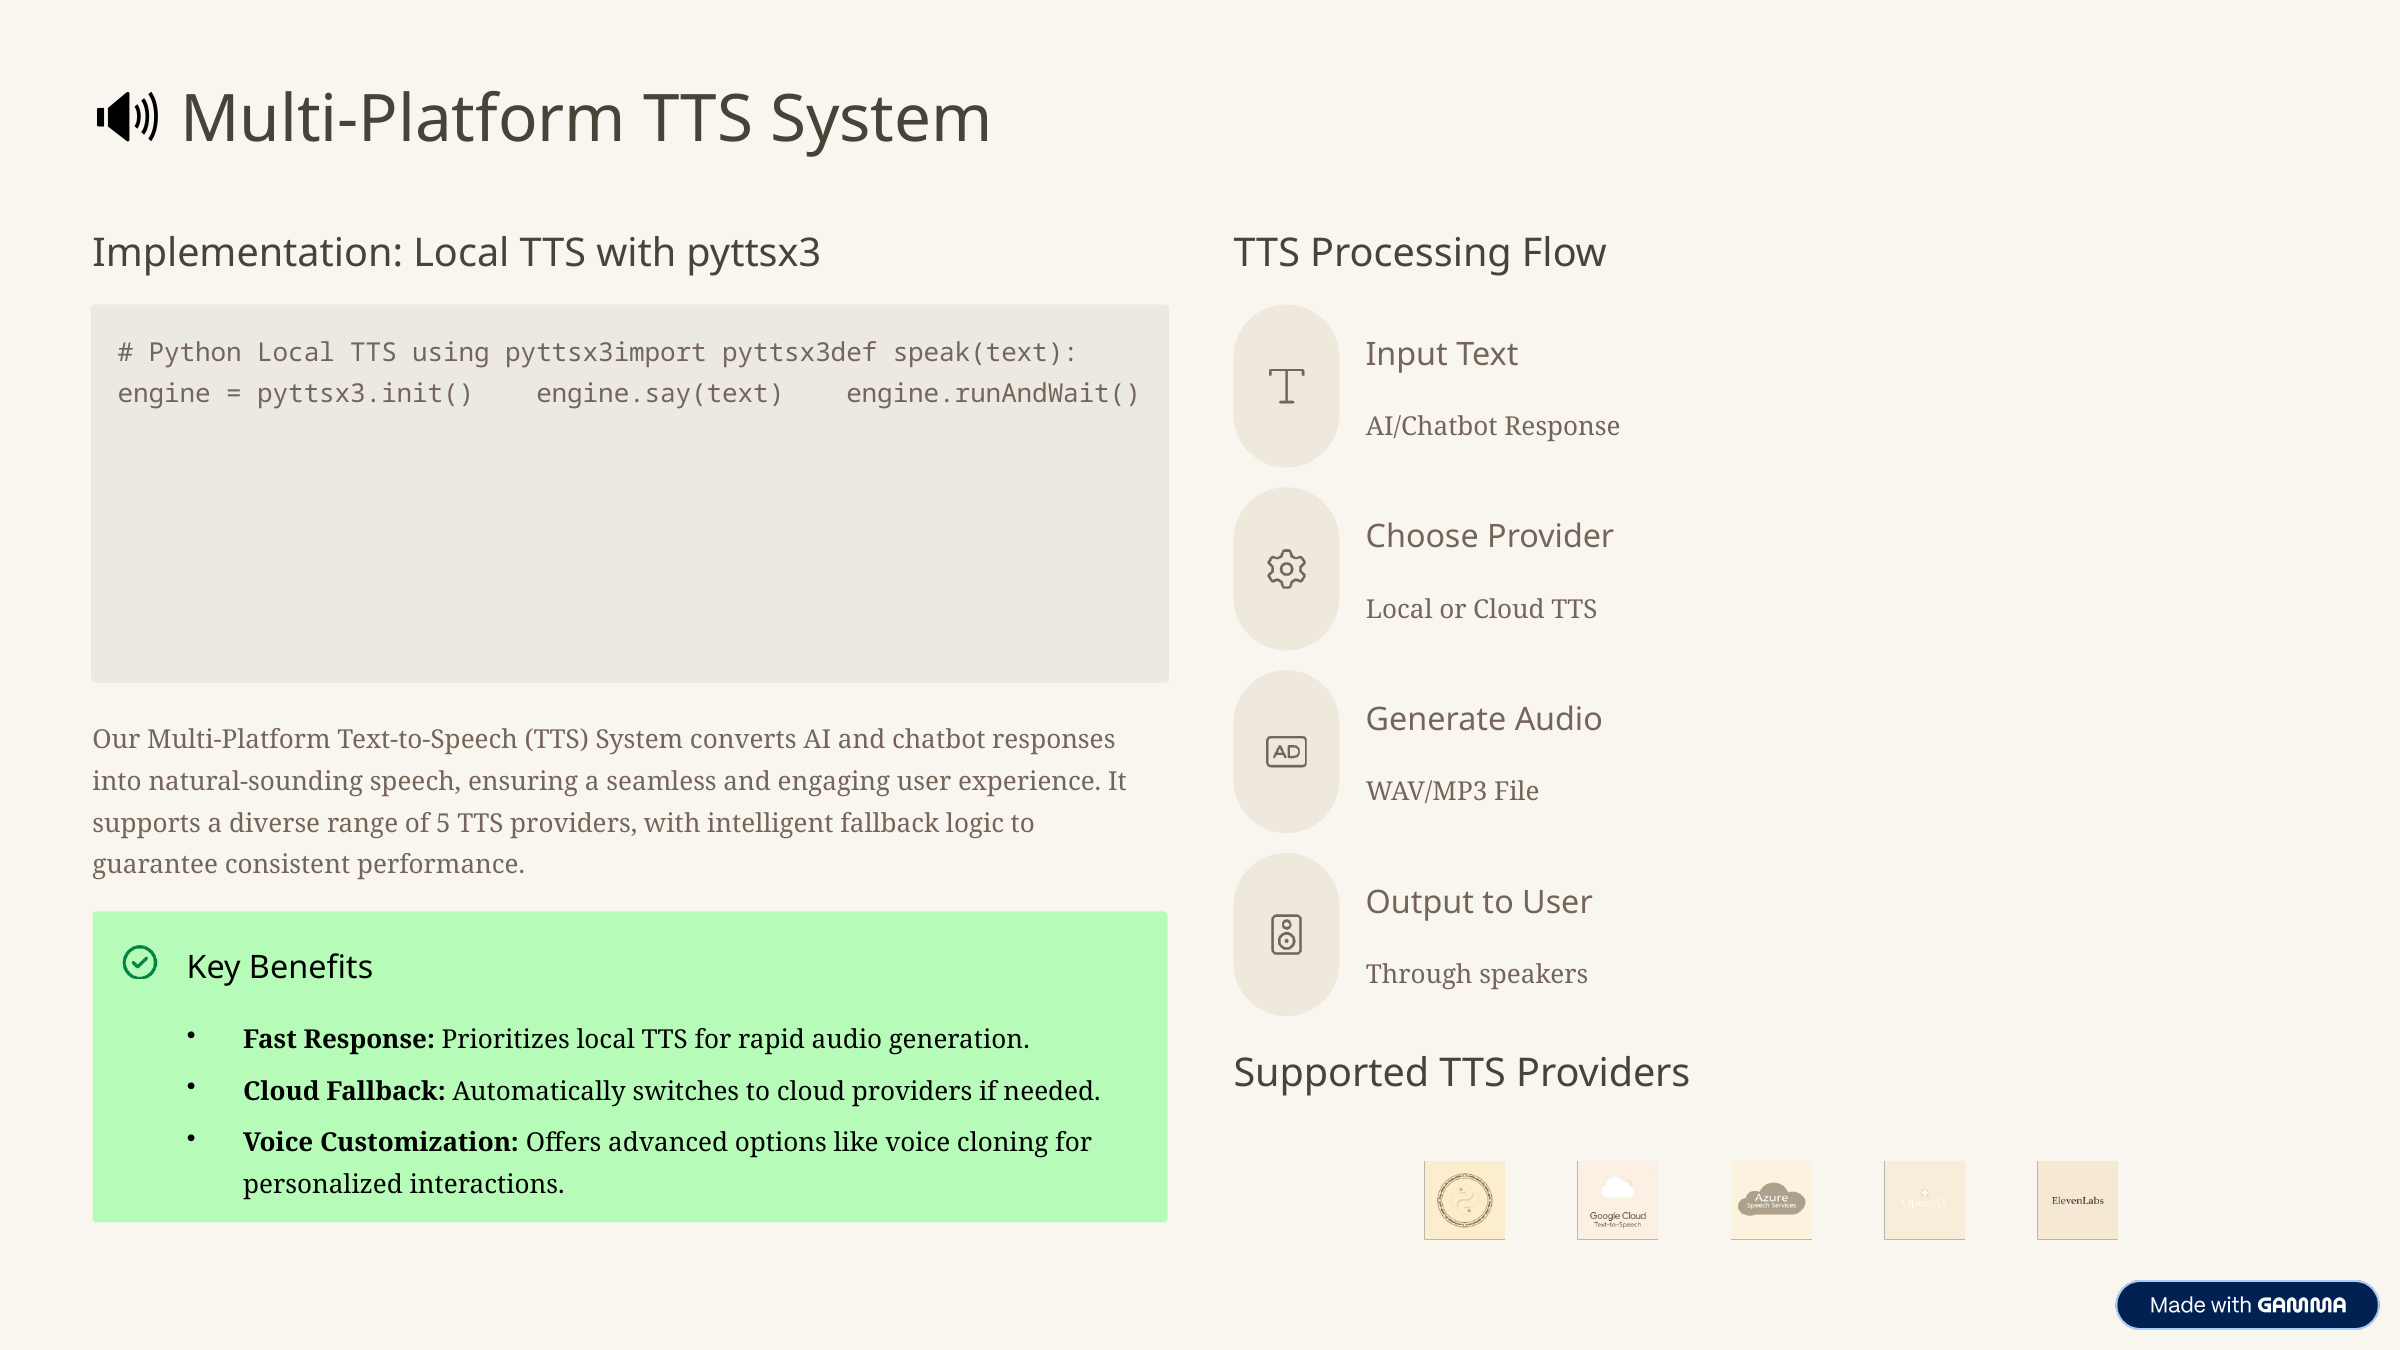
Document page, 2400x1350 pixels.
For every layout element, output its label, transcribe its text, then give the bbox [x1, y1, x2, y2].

text_box [1233, 487, 1340, 651]
text_box # Python Local TTS using pyttsx3import pyttsx3def speak(text): engine = pyttsx3.init() engine.say(text) engine.runAndWait() [117, 324, 1143, 663]
text_box WAV/MP3 File [1365, 764, 2309, 807]
text_box Generate Audio [1365, 696, 1697, 738]
text_box Implementation: Local TTS with pyttsx3 [92, 225, 877, 275]
picture [2106, 1271, 2389, 1339]
text_box Voice Customization: Offers advanced options like voice cloning for personalized interactions. [186, 1115, 1142, 1200]
picture [1398, 1147, 1531, 1253]
picture [1704, 1147, 1838, 1253]
text_box [1233, 670, 1340, 834]
text_box 🔊 Multi-Platform TTS System [92, 72, 1081, 160]
text_box Fast Response: Prioritizes local TTS for rapid audio generation. [186, 1012, 1142, 1055]
text_box Cloud Fallback: Automatically switches to cloud providers if needed. [186, 1063, 1142, 1106]
text_box [1233, 304, 1340, 468]
text_box Through speakers [1365, 947, 2309, 990]
picture [1266, 726, 1307, 777]
text_box [1233, 852, 1340, 1016]
picture [1266, 361, 1307, 411]
text_box Supported TTS Providers [1233, 1045, 1727, 1096]
text_box Input Text [1365, 331, 1697, 373]
text_box [92, 911, 1168, 1223]
text_box Our Multi-Platform Text-to-Speech (TTS) System converts AI and chatbot responses into natural-sounding speech, ensuring a seamless and engaging user experience. It supports a diverse range of 5 TTS providers, with intelligent fallback logic to guarantee consistent performance. [92, 712, 1168, 882]
picture [2011, 1147, 2144, 1253]
text_box AI/Chatbot Response [1365, 398, 2309, 441]
text_box Choose Provider [1365, 513, 1697, 556]
picture [1266, 543, 1307, 594]
text_box Output to User [1365, 879, 1697, 921]
text_box Local or Cloud TTS [1365, 581, 2309, 624]
picture [1266, 909, 1307, 960]
text_box Key Benefits [186, 944, 518, 986]
picture [1551, 1147, 1684, 1253]
text_box [91, 304, 1169, 683]
picture [118, 945, 161, 979]
picture [1858, 1147, 1991, 1253]
text_box TTS Processing Flow [1233, 225, 1639, 275]
